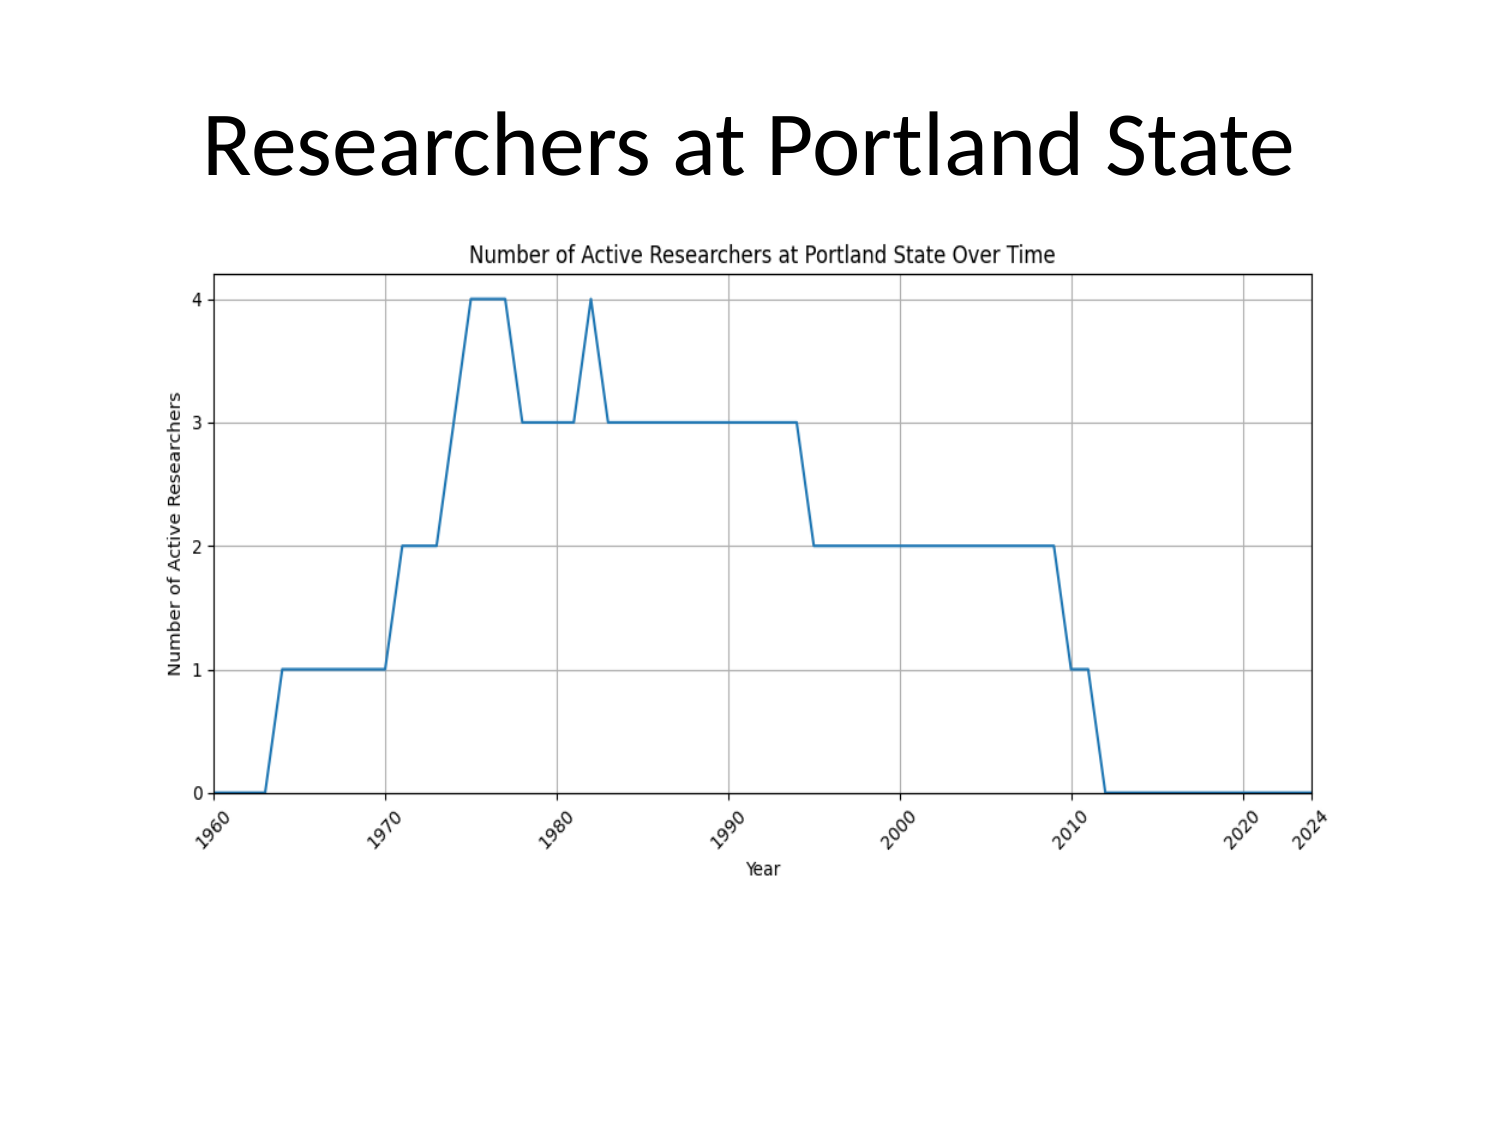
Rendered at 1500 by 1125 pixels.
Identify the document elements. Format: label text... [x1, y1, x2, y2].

title Researchers at Portland State [75, 45, 1425, 233]
picture [149, 224, 1351, 901]
